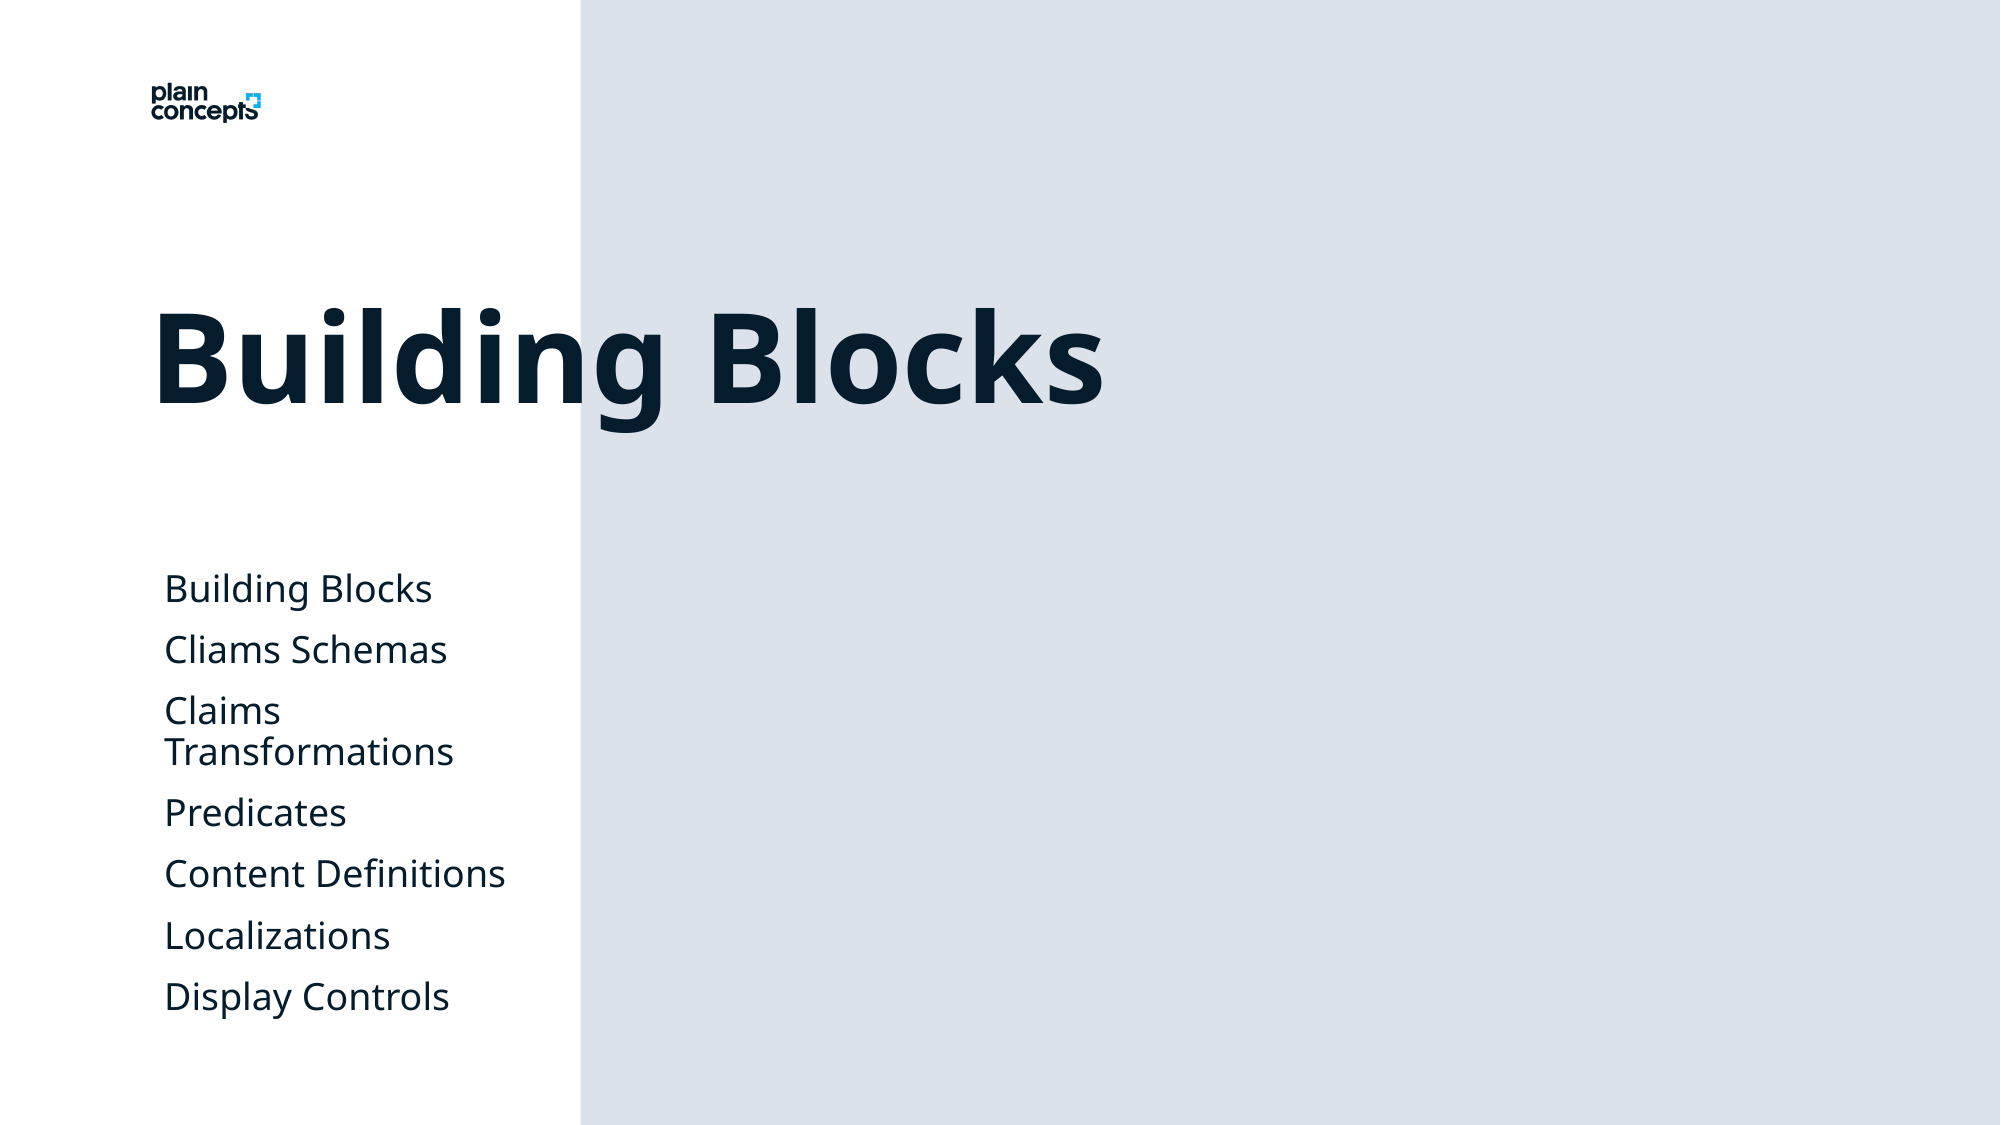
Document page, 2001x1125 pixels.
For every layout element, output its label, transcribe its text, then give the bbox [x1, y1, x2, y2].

list Building Blocks [149, 295, 1798, 517]
list Building Blocks Cliams Schemas Claims Transformations Predicates Content Definitions Localizations Display Controls [149, 562, 581, 1011]
picture [124, 58, 288, 147]
